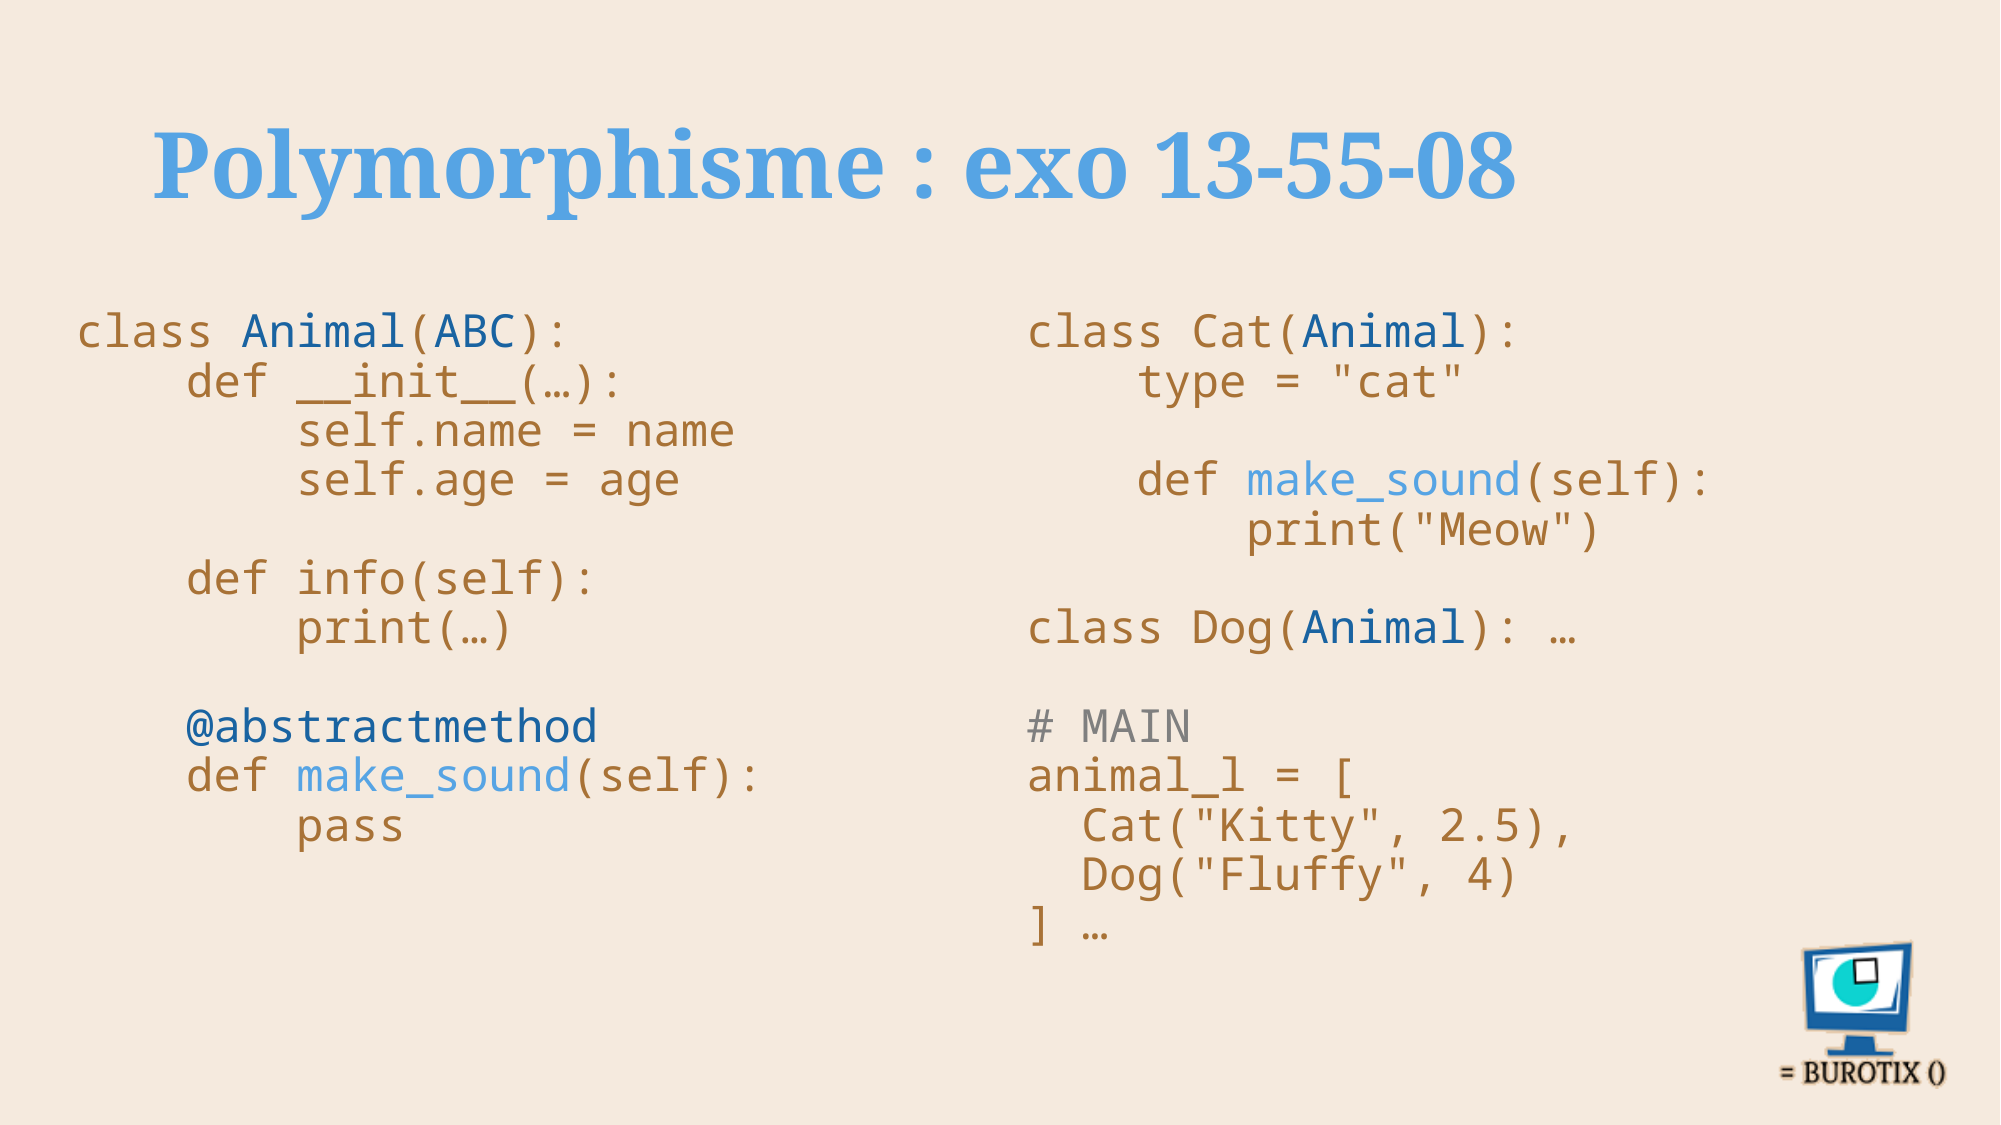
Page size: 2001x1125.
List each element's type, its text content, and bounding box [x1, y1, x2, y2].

title Polymorphisme : exo 13-55-08 [137, 59, 1863, 278]
list class Animal(ABC): def __init__(…): self.name = name self.age = age def info(self): print(…) @abstractmethod def make_sound(self): pass class Cat(Animal): type = "cat" def make_sound(self): print("Meow") class Dog(Animal): … # MAIN animal_l = [ Cat("Kitty", 2.5), Dog("Fluffy", 4) ] … [61, 299, 1934, 1014]
picture [1776, 938, 1949, 1089]
